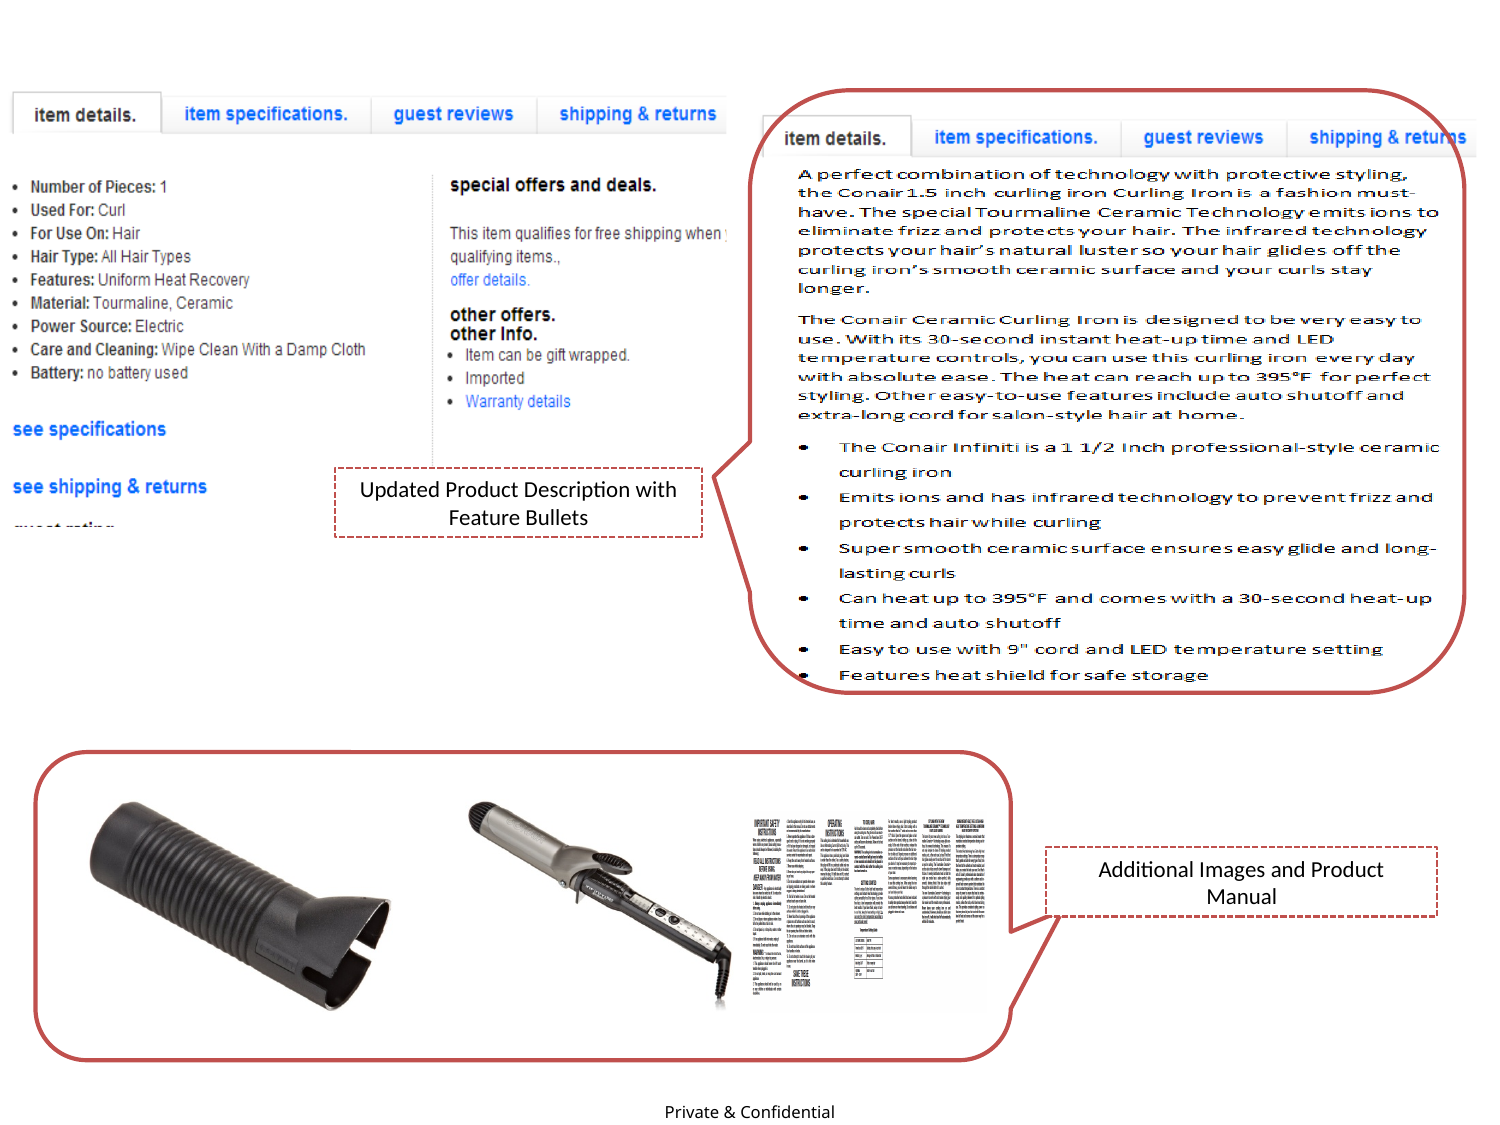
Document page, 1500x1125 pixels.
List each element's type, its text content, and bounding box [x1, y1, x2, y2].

text_box [729, 178, 758, 637]
picture [86, 799, 394, 1013]
picture [749, 100, 1477, 694]
text_box [33, 749, 1061, 1063]
picture [0, 76, 727, 528]
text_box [749, 811, 988, 1014]
text_box Additional Images and Product Manual [1044, 845, 1439, 919]
text_box [806, 88, 1408, 98]
picture [465, 799, 734, 1013]
